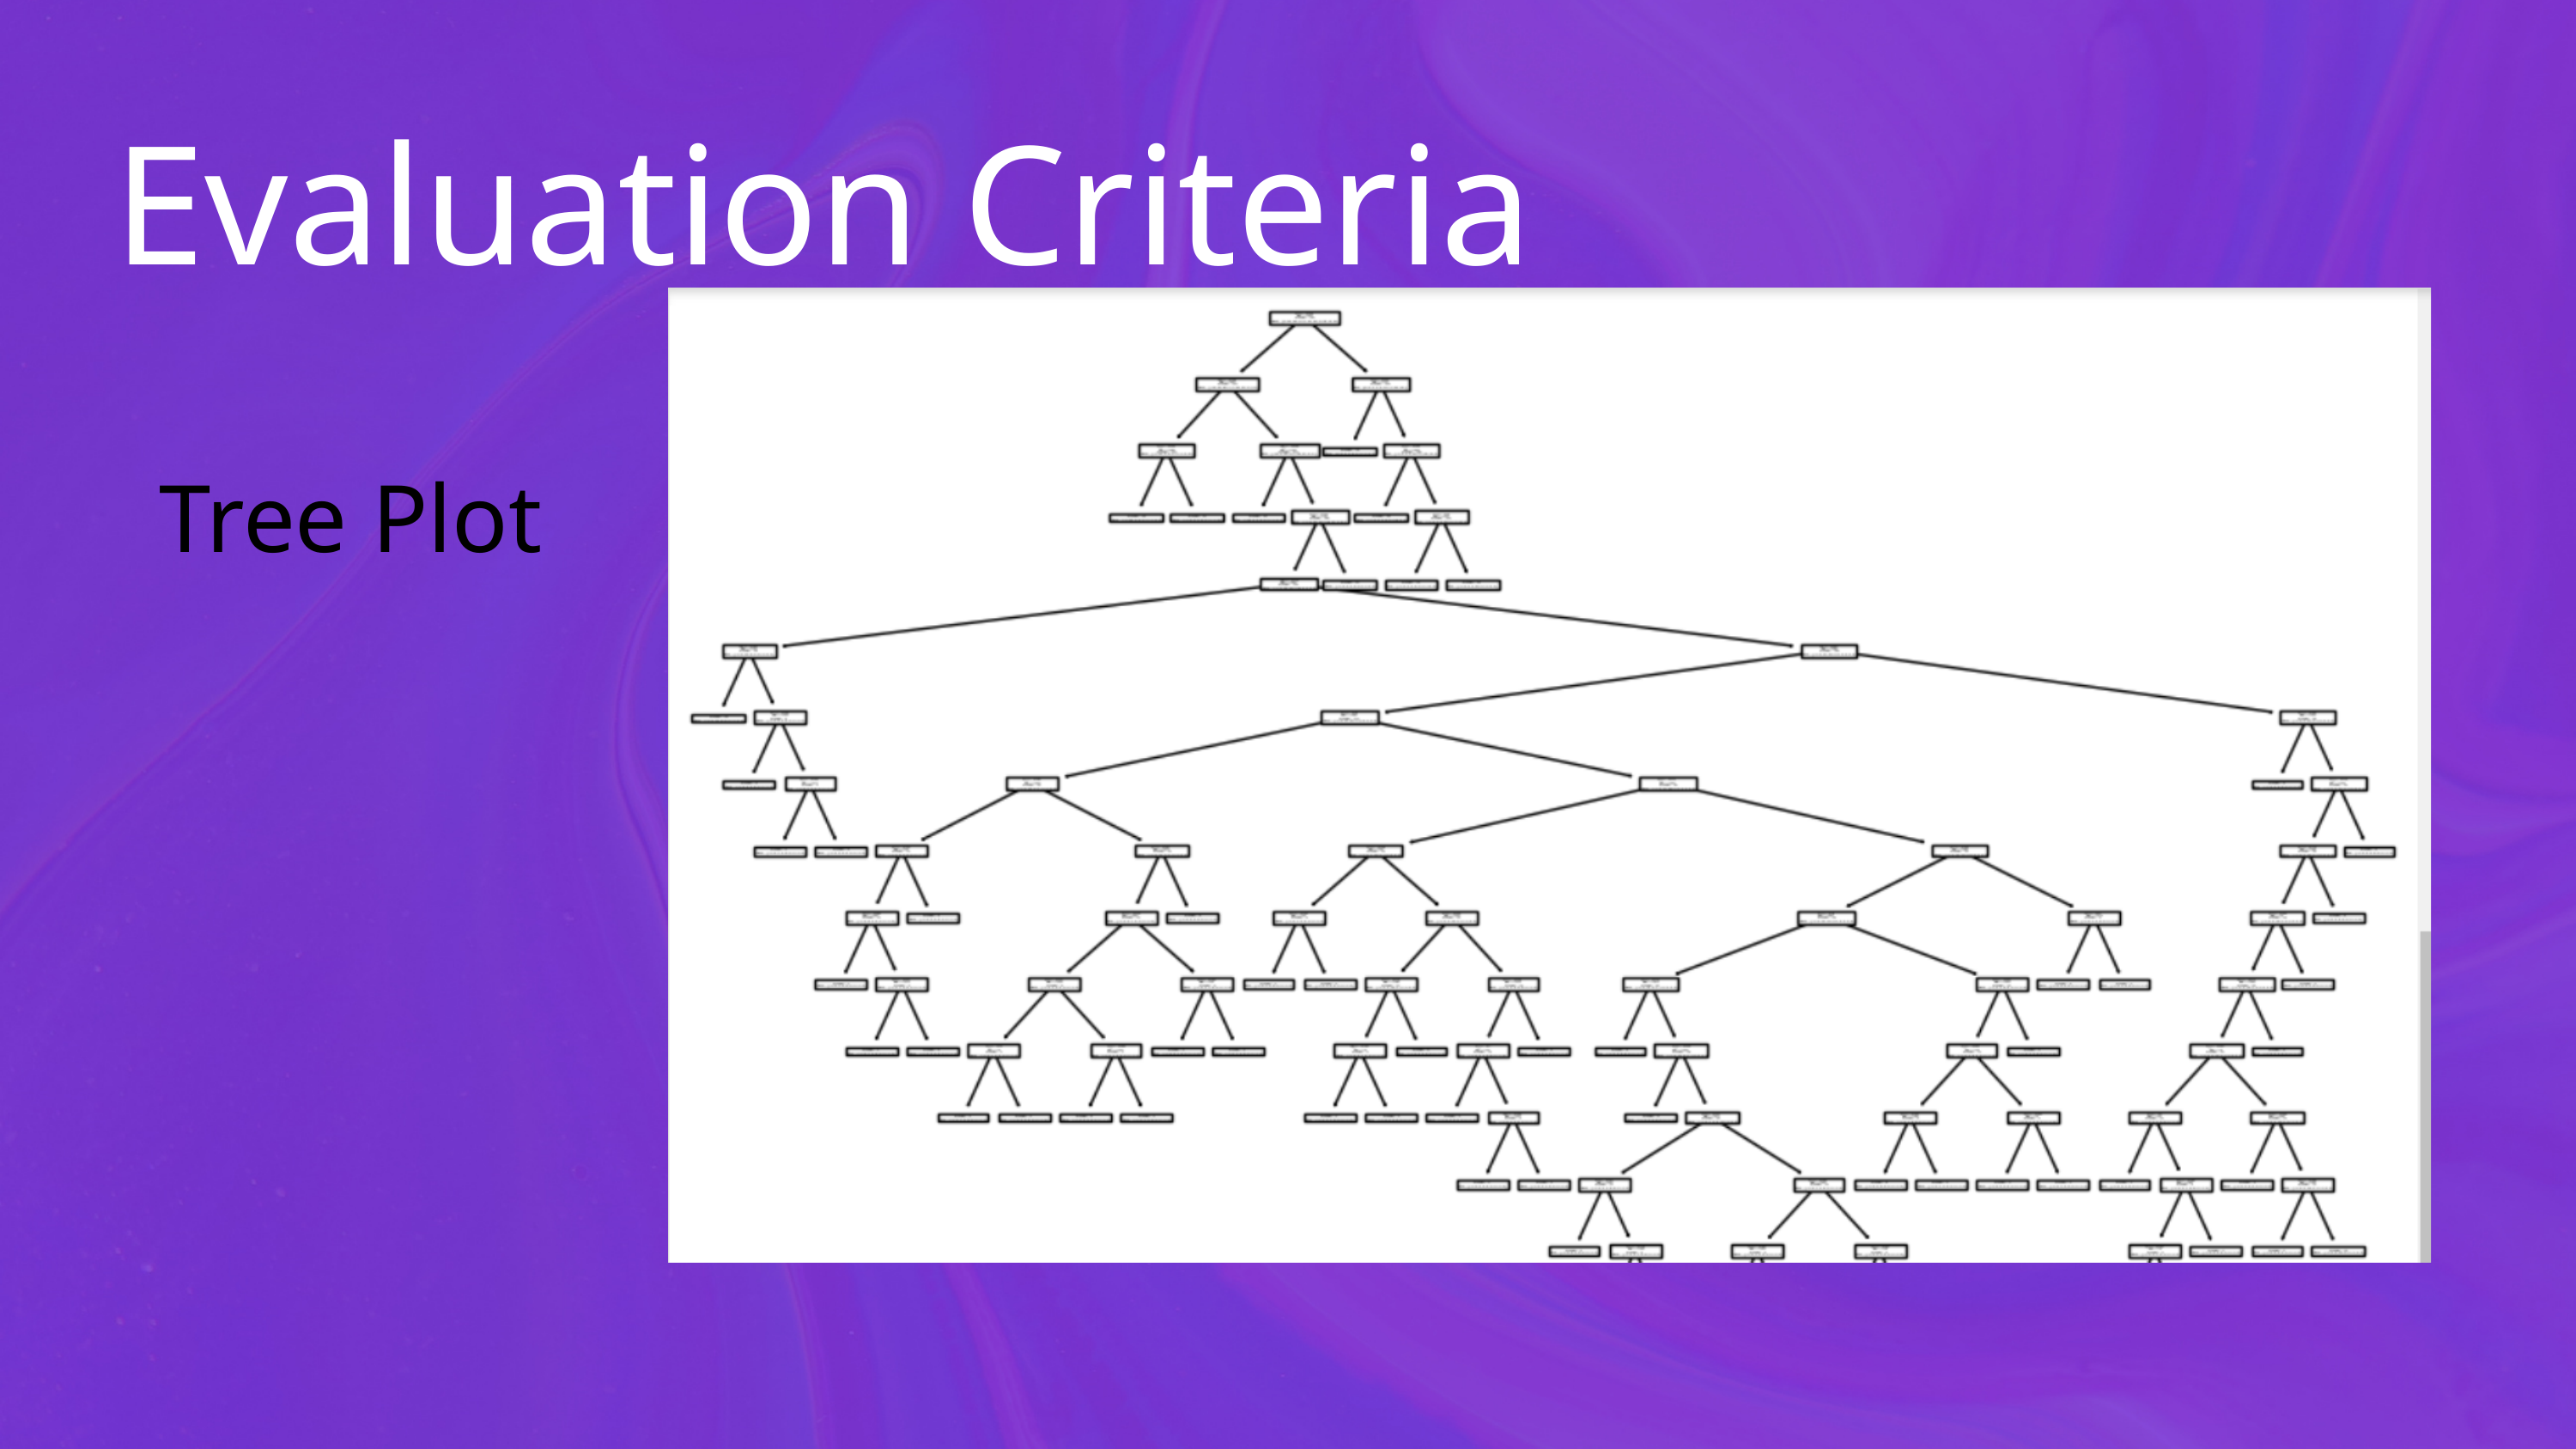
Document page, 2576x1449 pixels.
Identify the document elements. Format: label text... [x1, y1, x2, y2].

text_box [667, 288, 2432, 1263]
text_box Tree Plot [144, 440, 557, 572]
text_box [0, 0, 2576, 1449]
text_box Evaluation Criteria [0, 67, 1648, 298]
